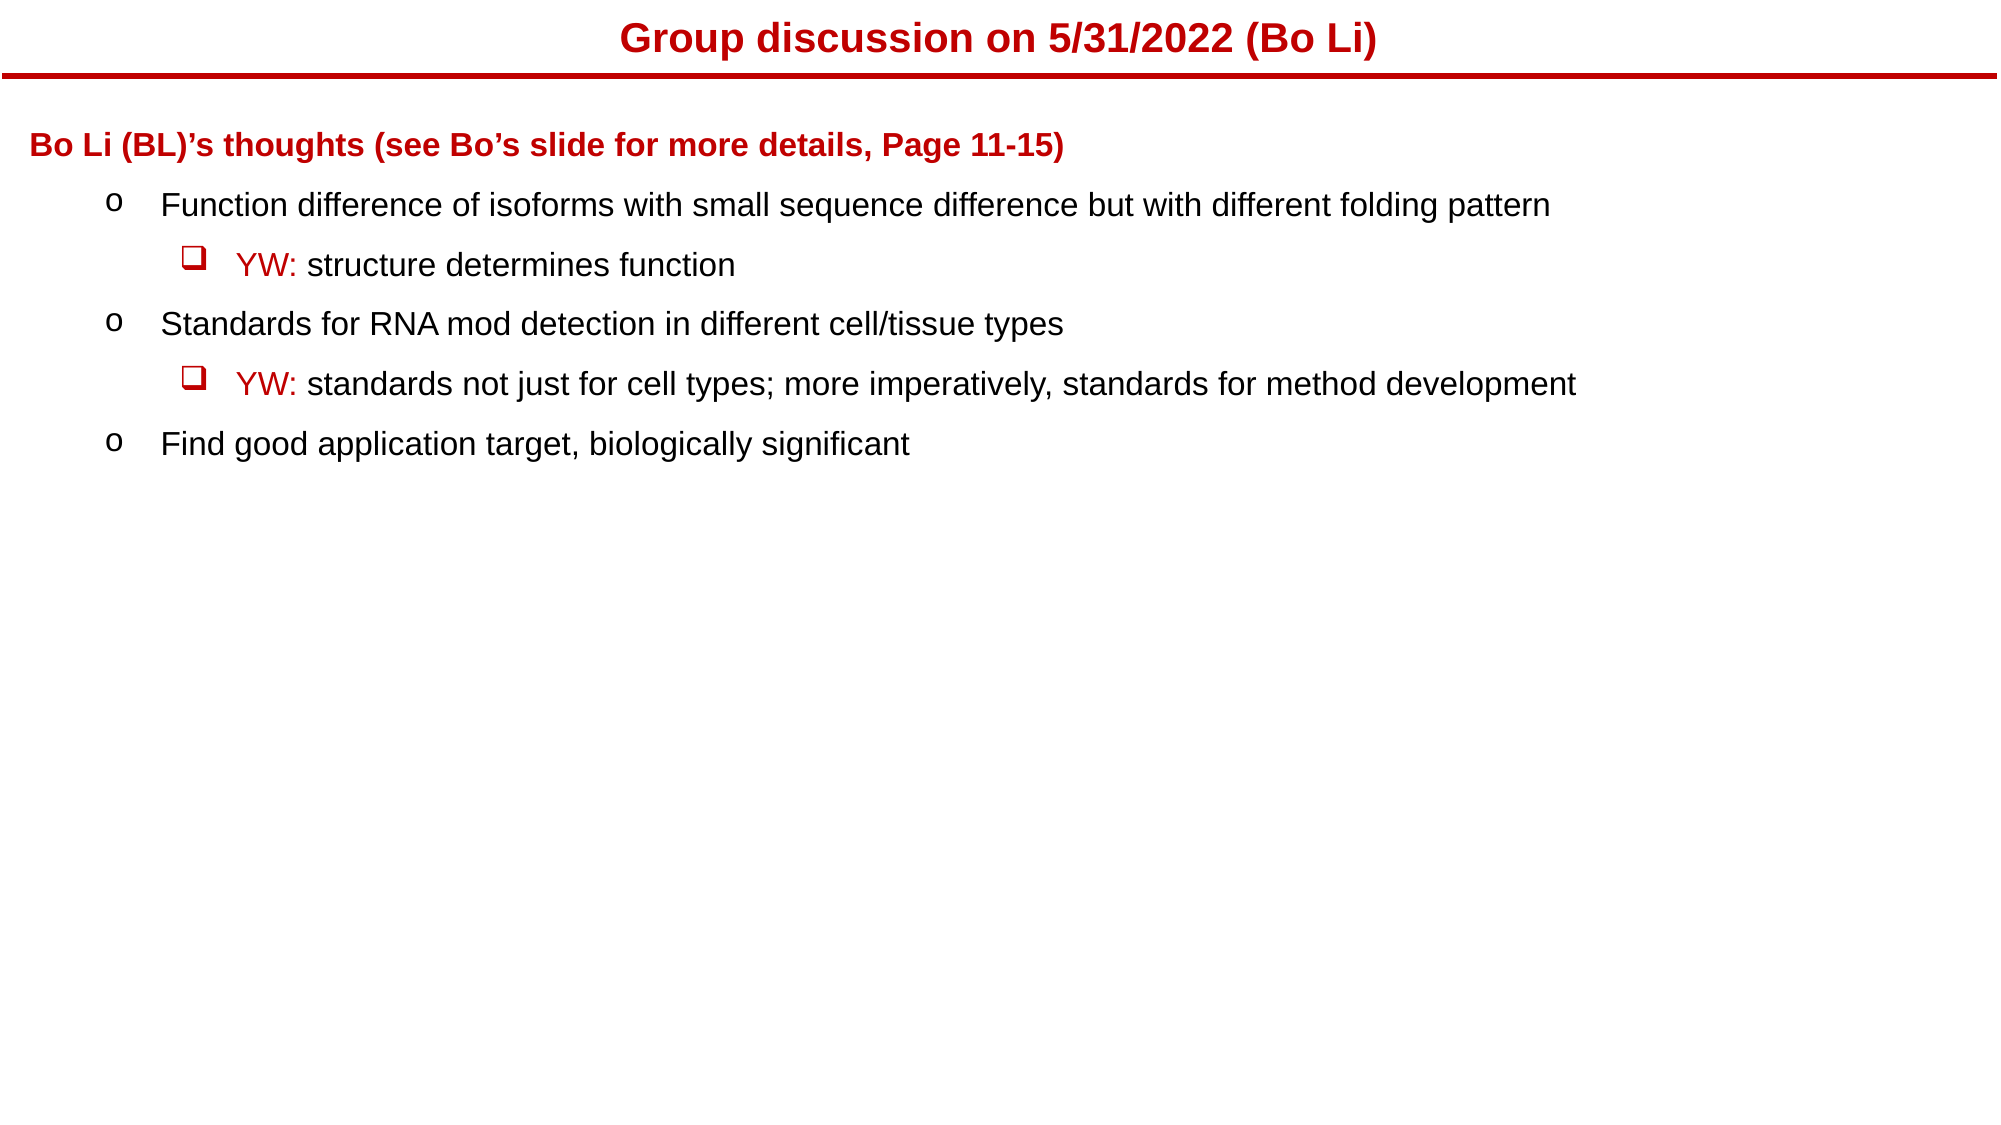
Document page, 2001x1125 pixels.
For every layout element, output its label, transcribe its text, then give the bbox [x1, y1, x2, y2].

text_box Bo Li (BL)’s thoughts (see Bo’s slide for more details, Page 11-15) Function difference of isoforms with small sequence difference but with different folding pattern YW: structure determines function Standards for RNA mod detection in different cell/tissue types YW: standards not just for cell types; more imperatively, standards for method development Find good application target, biologically significant [14, 95, 1889, 470]
text_box Group discussion on 5/31/2022 (Bo Li) [0, 3, 1998, 69]
